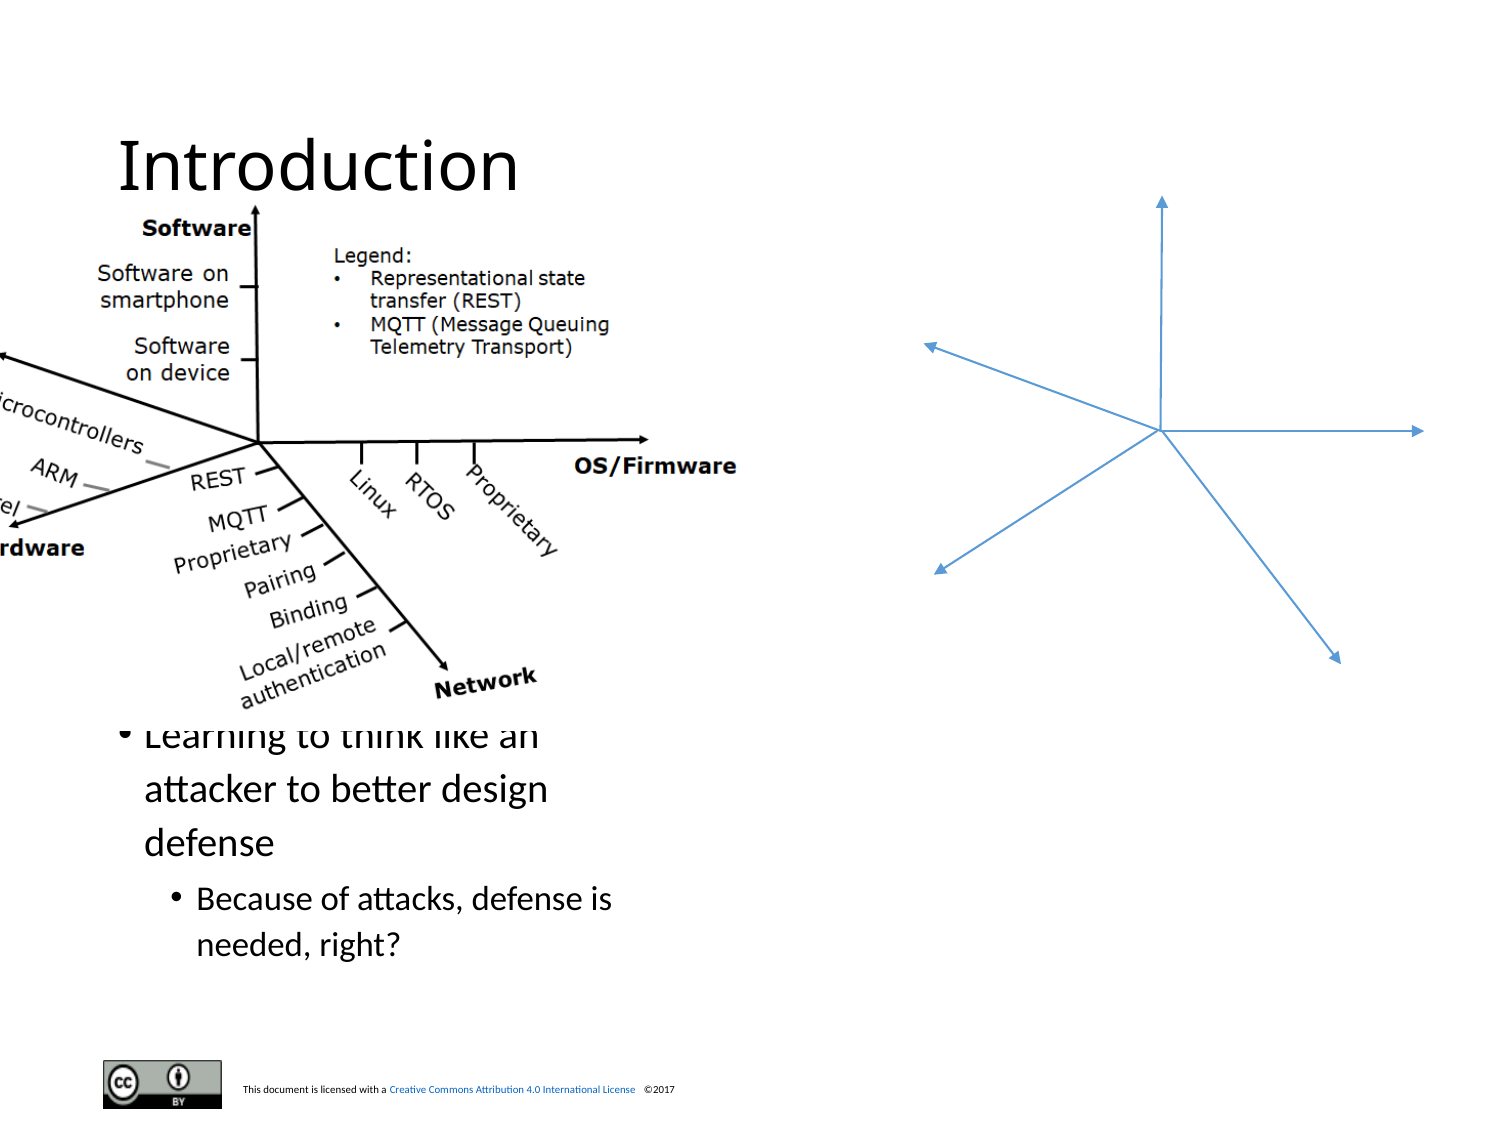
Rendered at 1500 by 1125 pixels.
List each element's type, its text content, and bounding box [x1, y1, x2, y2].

picture [0, 195, 750, 731]
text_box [933, 431, 1158, 575]
picture [103, 1060, 222, 1109]
list Attacks can be directed against hardware, OS/Firmware, network, software and data Any design flaws leave vulnerabilities We will show examples of attacks later Learning to think like an attacker to better design defense Because of attacks, defense is needed, right? [103, 731, 670, 1029]
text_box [1161, 430, 1341, 665]
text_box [923, 343, 1161, 431]
title Introduction [103, 59, 1397, 278]
